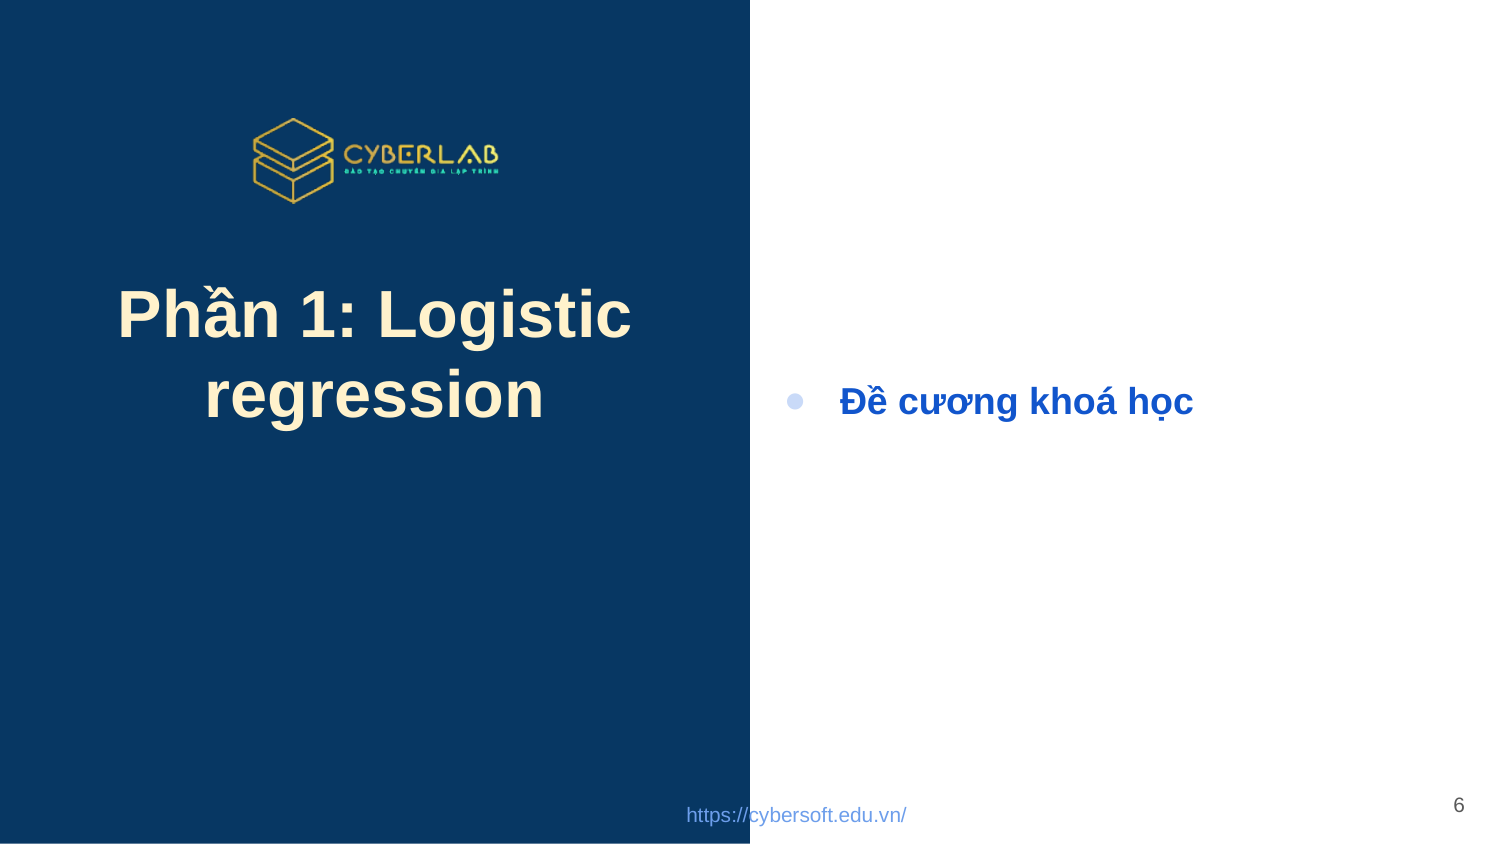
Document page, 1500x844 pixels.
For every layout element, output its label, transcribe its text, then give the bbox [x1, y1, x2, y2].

slide_number 6 [1389, 782, 1480, 830]
title Phần 1: Logistic regression [43, 202, 708, 446]
list Đề cương khoá học [750, 118, 1480, 725]
picture [239, 118, 511, 202]
